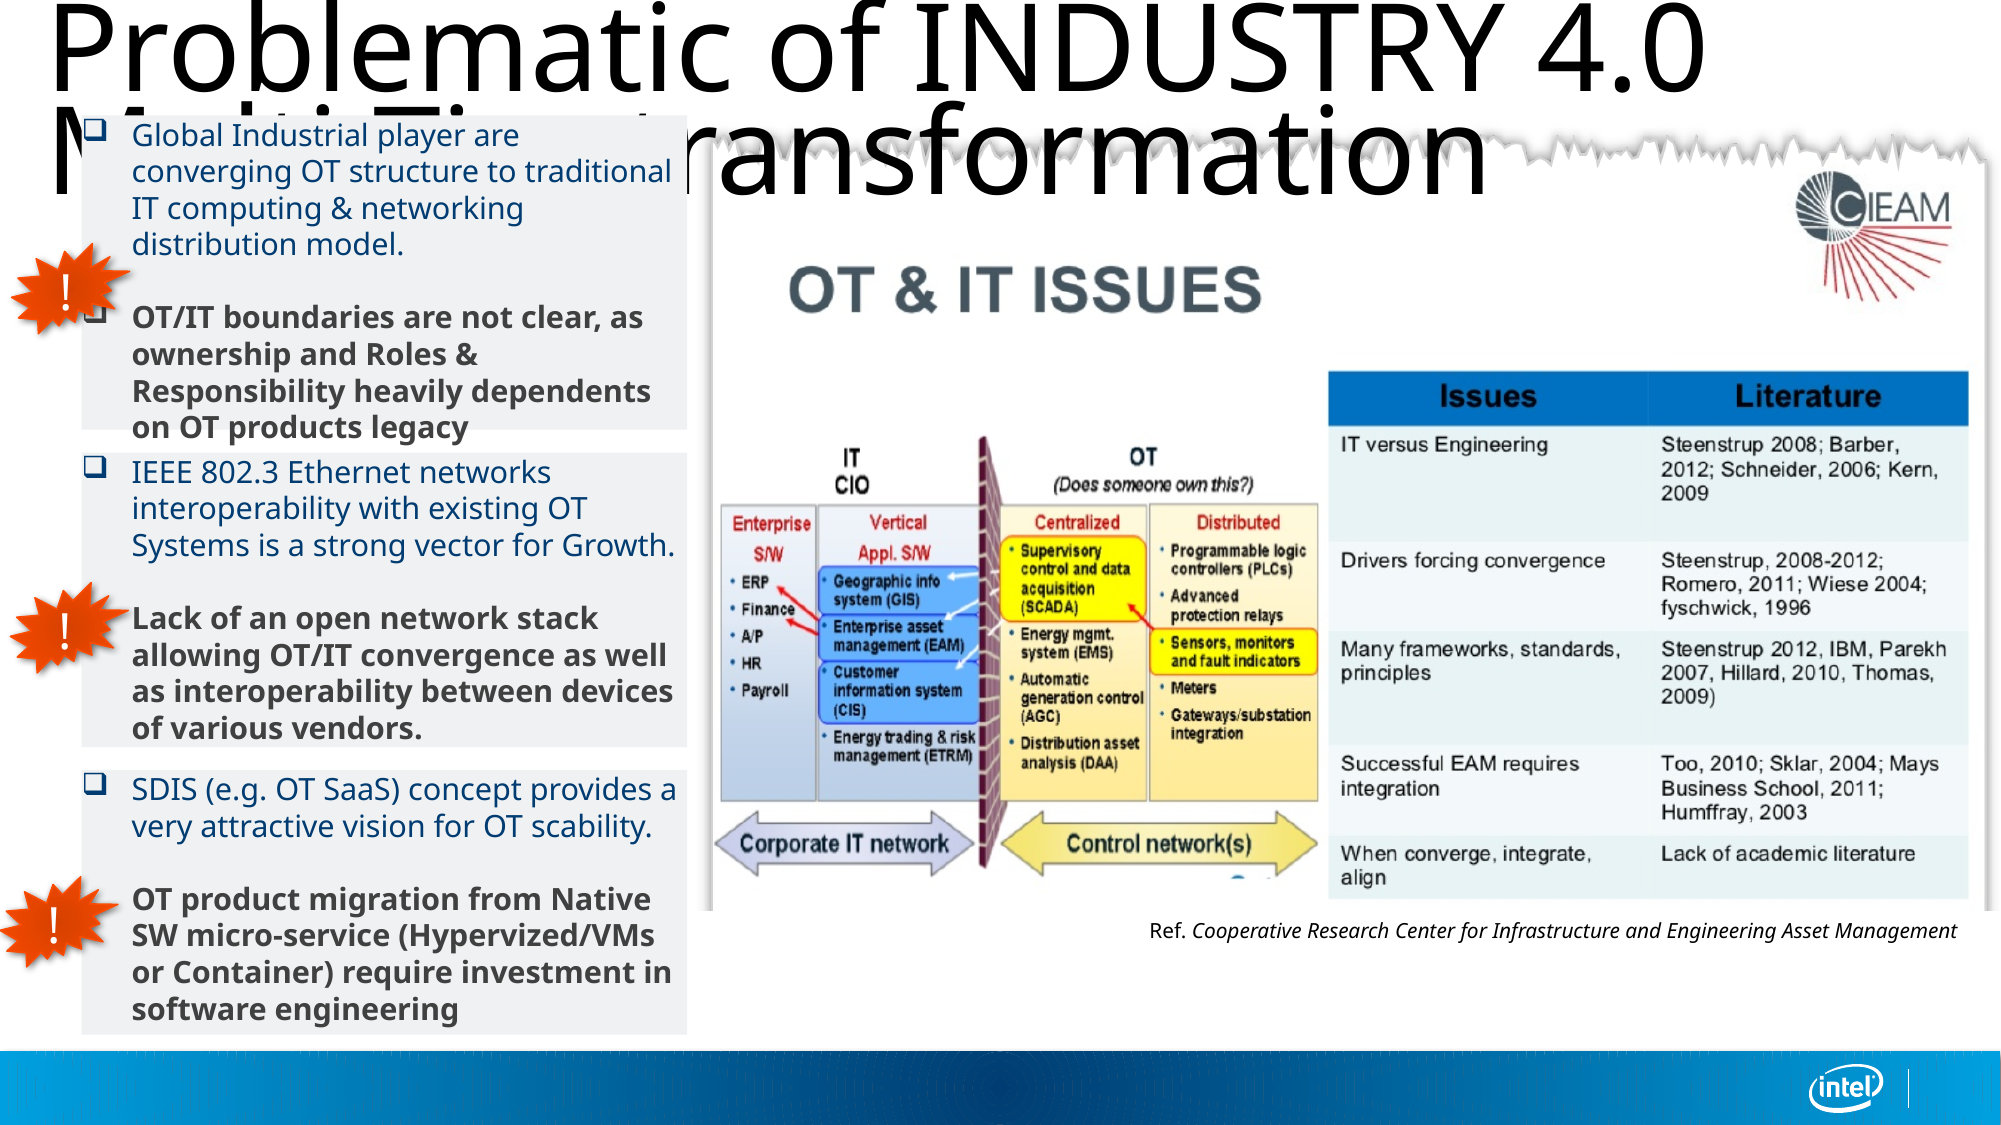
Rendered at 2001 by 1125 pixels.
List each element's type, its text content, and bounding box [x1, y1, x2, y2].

text_box Ref. Cooperative Research Center for Infrastructure and Engineering Asset Management [1134, 918, 1984, 950]
text_box Global Industrial player are converging OT structure to traditional IT computing & networking distribution model. OT/IT boundaries are not clear, as ownership and Roles & Responsibility heavily dependents on OT products legacy [81, 115, 688, 430]
text_box ! [0, 875, 119, 968]
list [696, 120, 2000, 911]
text_box IEEE 802.3 Ethernet networks interoperability with existing OT Systems is a strong vector for Growth. Lack of an open network stack allowing OT/IT convergence as well as interoperability between devices of various vendors. [81, 452, 688, 748]
text_box SDIS (e.g. OT SaaS) concept provides a very attractive vision for OT scability. OT product migration from Native SW micro-service (Hypervized/VMs or Container) require investment in software engineering [81, 769, 688, 1035]
title Problematic of INDUSTRY 4.0 Multi-Tier transformation [30, 2, 1984, 121]
text_box ! [10, 242, 131, 335]
text_box ! [9, 581, 130, 674]
